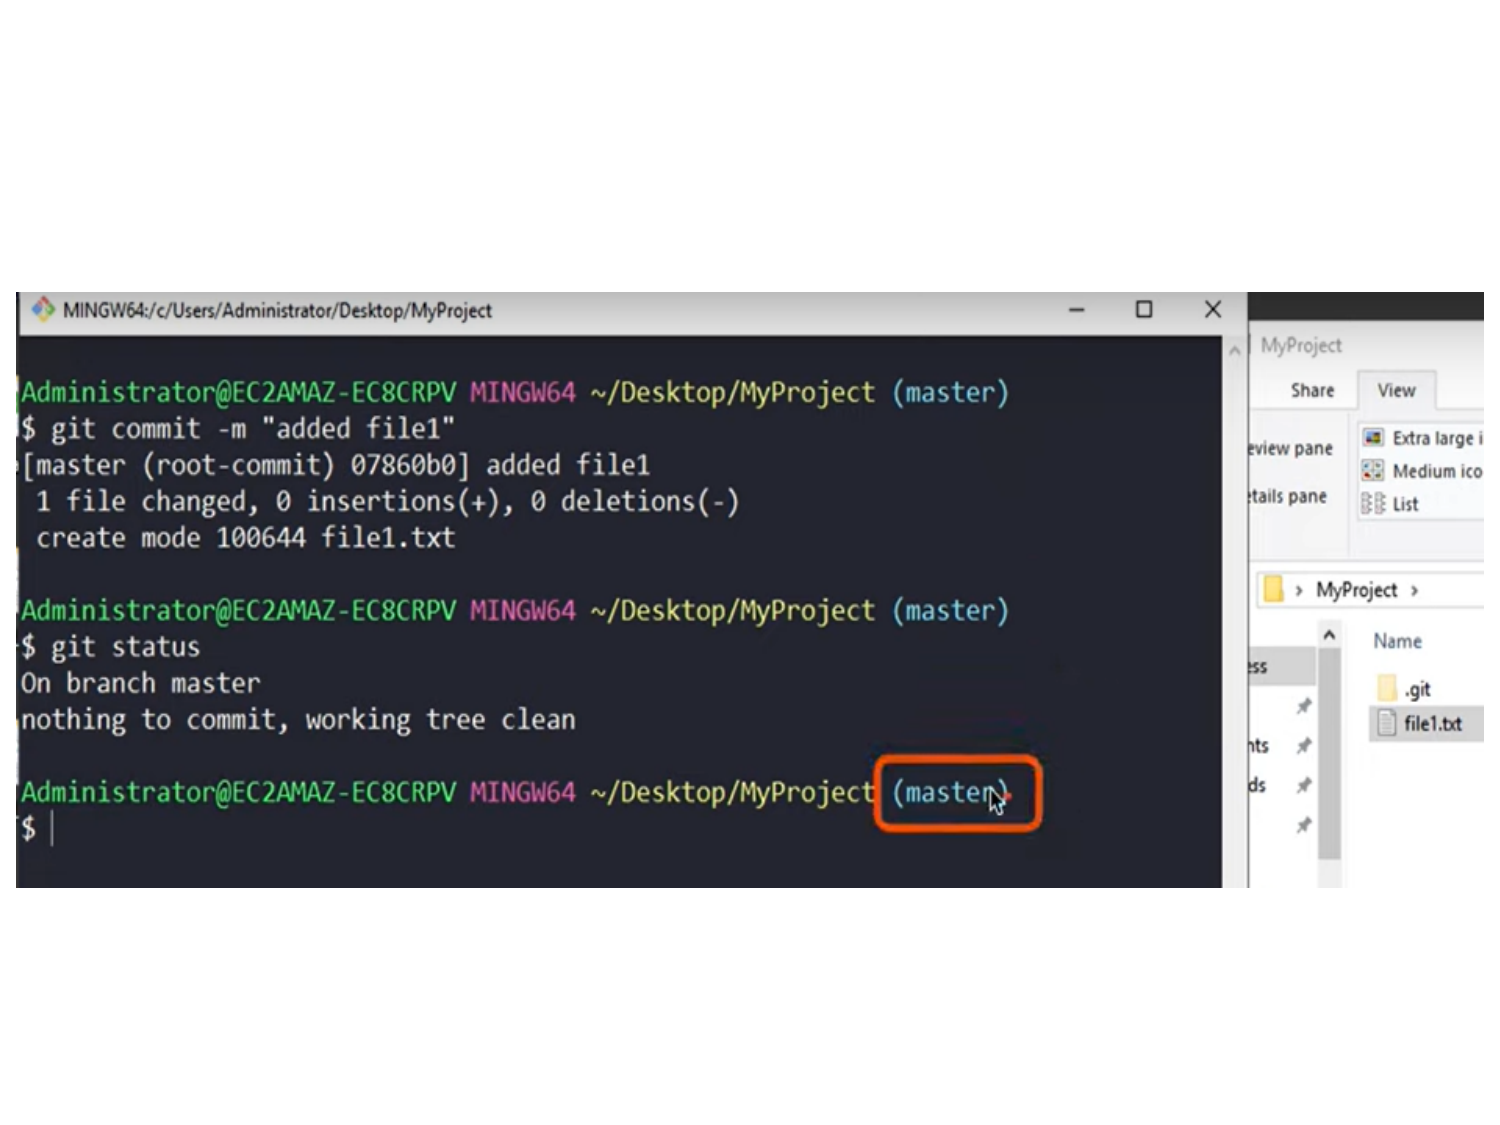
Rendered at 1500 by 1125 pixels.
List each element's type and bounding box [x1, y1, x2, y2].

picture [15, 291, 1484, 888]
